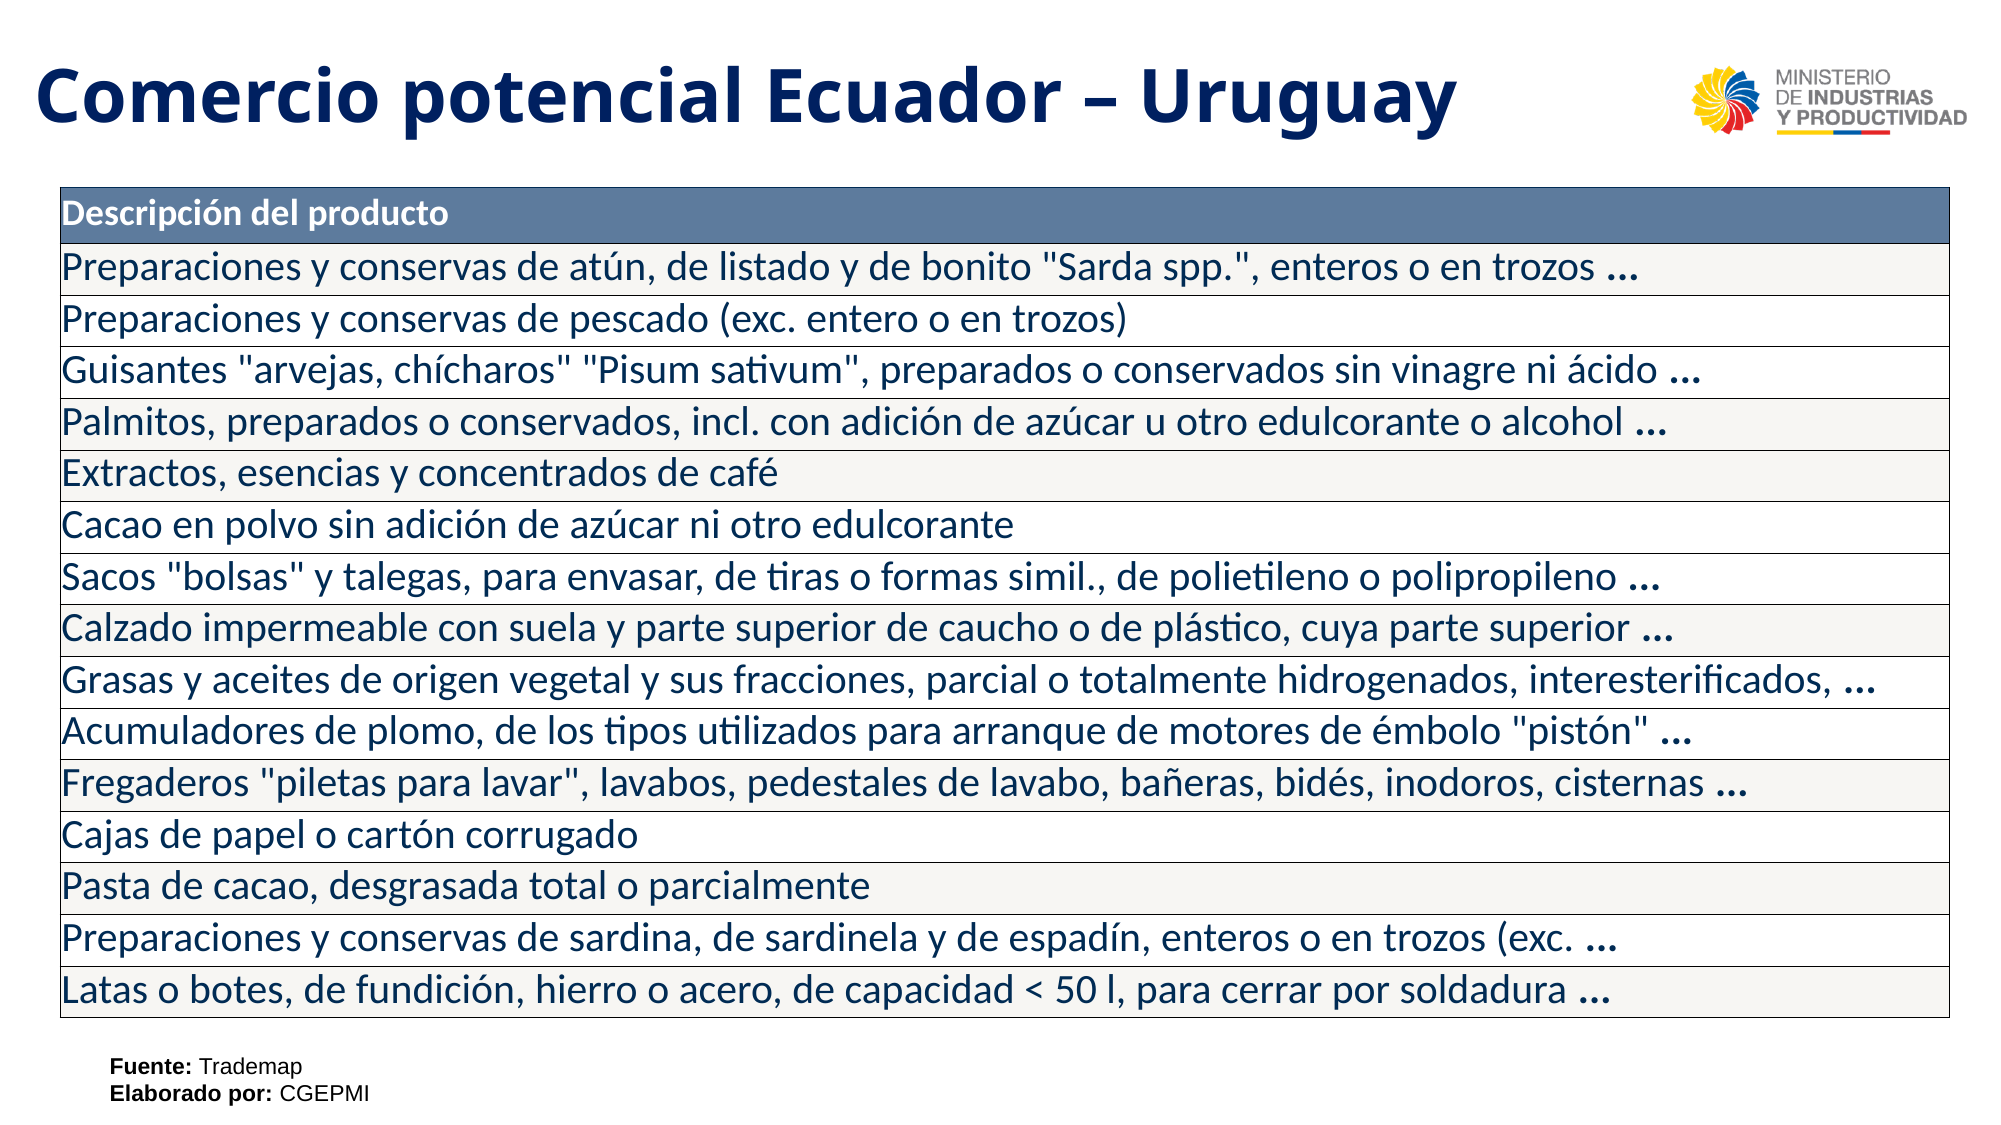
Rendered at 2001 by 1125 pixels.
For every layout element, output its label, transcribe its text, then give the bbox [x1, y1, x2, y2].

table_cell Sacos "bolsas" y talegas, para envasar, de tiras o formas simil., de polietileno o polipropileno ... [61, 554, 1949, 604]
table_cell Acumuladores de plomo, de los tipos utilizados para arranque de motores de émbolo "pistón" ... [61, 709, 1949, 759]
table_cell Pasta de cacao, desgrasada total o parcialmente [61, 863, 1949, 914]
table_cell Cajas de papel o cartón corrugado [61, 812, 1949, 862]
title Comercio potencial Ecuador – Uruguay [19, 32, 1548, 166]
picture [1657, 32, 2000, 168]
table_cell Preparaciones y conservas de sardina, de sardinela y de espadín, enteros o en trozos (exc. ... [61, 915, 1949, 966]
table_cell Calzado impermeable con suela y parte superior de caucho o de plástico, cuya parte superior ... [61, 605, 1949, 656]
table_cell Grasas y aceites de origen vegetal y sus fracciones, parcial o totalmente hidrogenados, interesterificados, ... [61, 657, 1949, 708]
table_cell Latas o botes, de fundición, hierro o acero, de capacidad < 50 l, para cerrar por soldadura ... [61, 967, 1949, 1017]
text_box Fuente: Trademap Elaborado por: CGEPMI [94, 1044, 933, 1114]
table_cell Guisantes "arvejas, chícharos" "Pisum sativum", preparados o conservados sin vinagre ni ácido ... [61, 347, 1949, 398]
table_header Descripción del producto [61, 188, 1949, 243]
table_cell Preparaciones y conservas de atún, de listado y de bonito "Sarda spp.", enteros o en trozos ... [61, 244, 1949, 295]
table_cell Preparaciones y conservas de pescado (exc. entero o en trozos) [61, 296, 1949, 346]
table_cell Extractos, esencias y concentrados de café [61, 451, 1949, 501]
table_cell Palmitos, preparados o conservados, incl. con adición de azúcar u otro edulcorante o alcohol ... [61, 399, 1949, 450]
table_cell Fregaderos "piletas para lavar", lavabos, pedestales de lavabo, bañeras, bidés, inodoros, cisternas ... [61, 760, 1949, 811]
table_cell Cacao en polvo sin adición de azúcar ni otro edulcorante [61, 502, 1949, 553]
